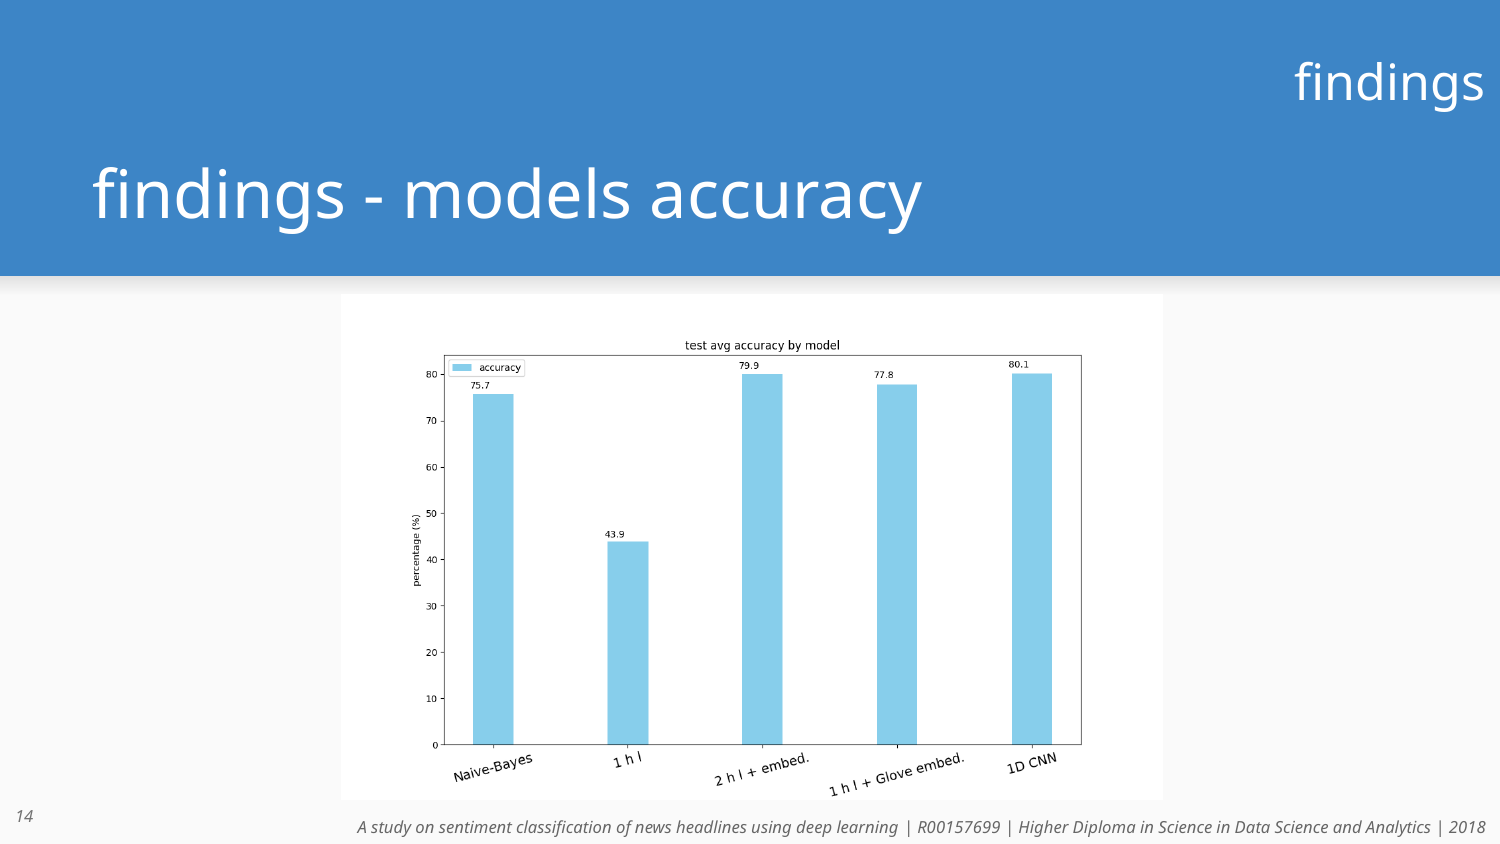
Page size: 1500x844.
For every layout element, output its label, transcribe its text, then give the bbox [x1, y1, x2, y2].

list A study on sentiment classification of news headlines using deep learning | R00157699 | Higher Diploma in Science in Data Science and Analytics | 2018 [51, 801, 1500, 842]
slide_number ‹#› [0, 799, 51, 844]
title findings [1045, 0, 1500, 126]
picture [340, 294, 1163, 800]
title findings - models accuracy [77, 121, 1427, 248]
